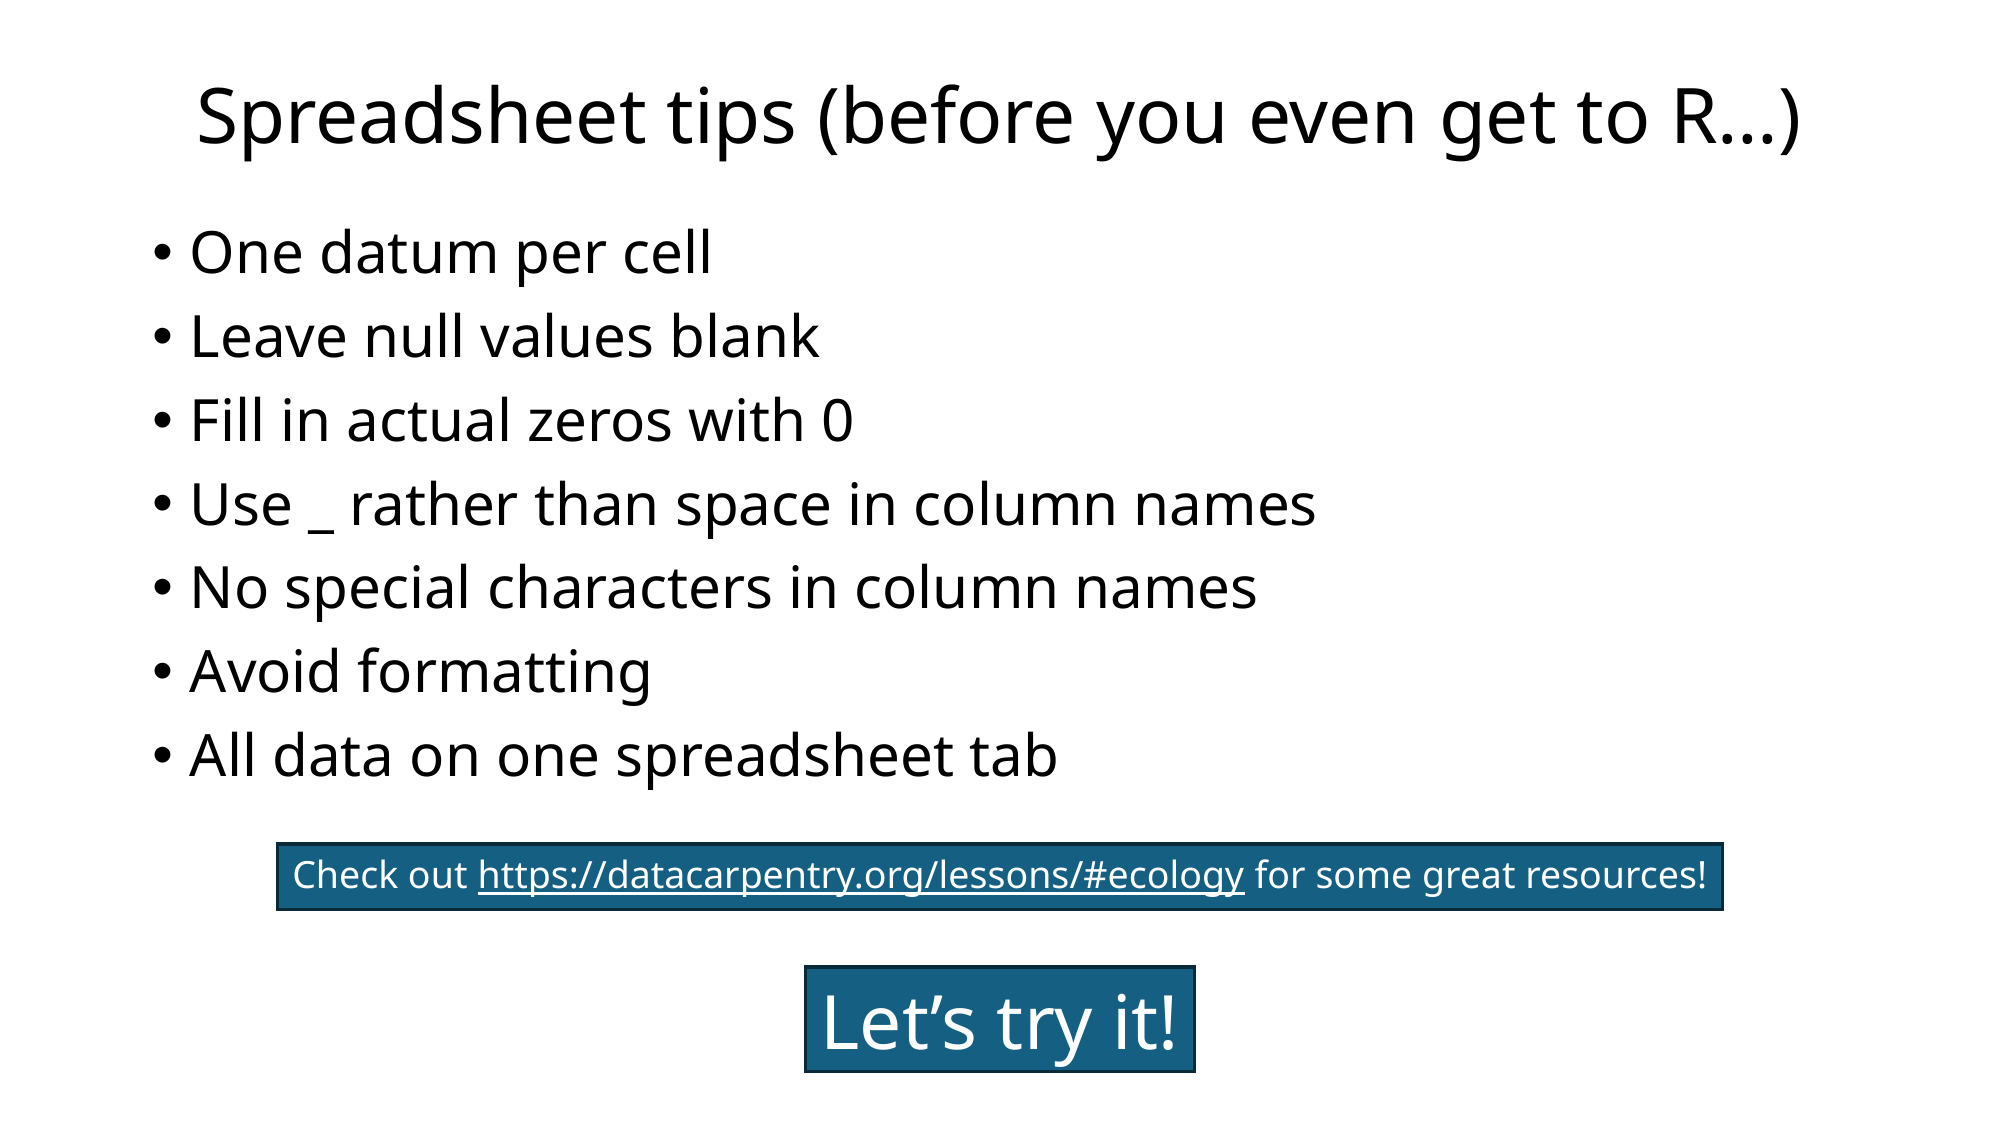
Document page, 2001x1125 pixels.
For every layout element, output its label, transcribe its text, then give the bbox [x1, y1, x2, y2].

text_box Check out https://datacarpentry.org/lessons/#ecology for some great resources! [276, 842, 1724, 911]
title Spreadsheet tips (before you even get to R…) [137, 59, 1863, 178]
text_box Let’s try it! [804, 965, 1196, 1073]
list One datum per cell Leave null values blank Fill in actual zeros with 0 Use _ rather than space in column names No special characters in column names Avoid formatting All data on one spreadsheet tab [137, 216, 1863, 844]
